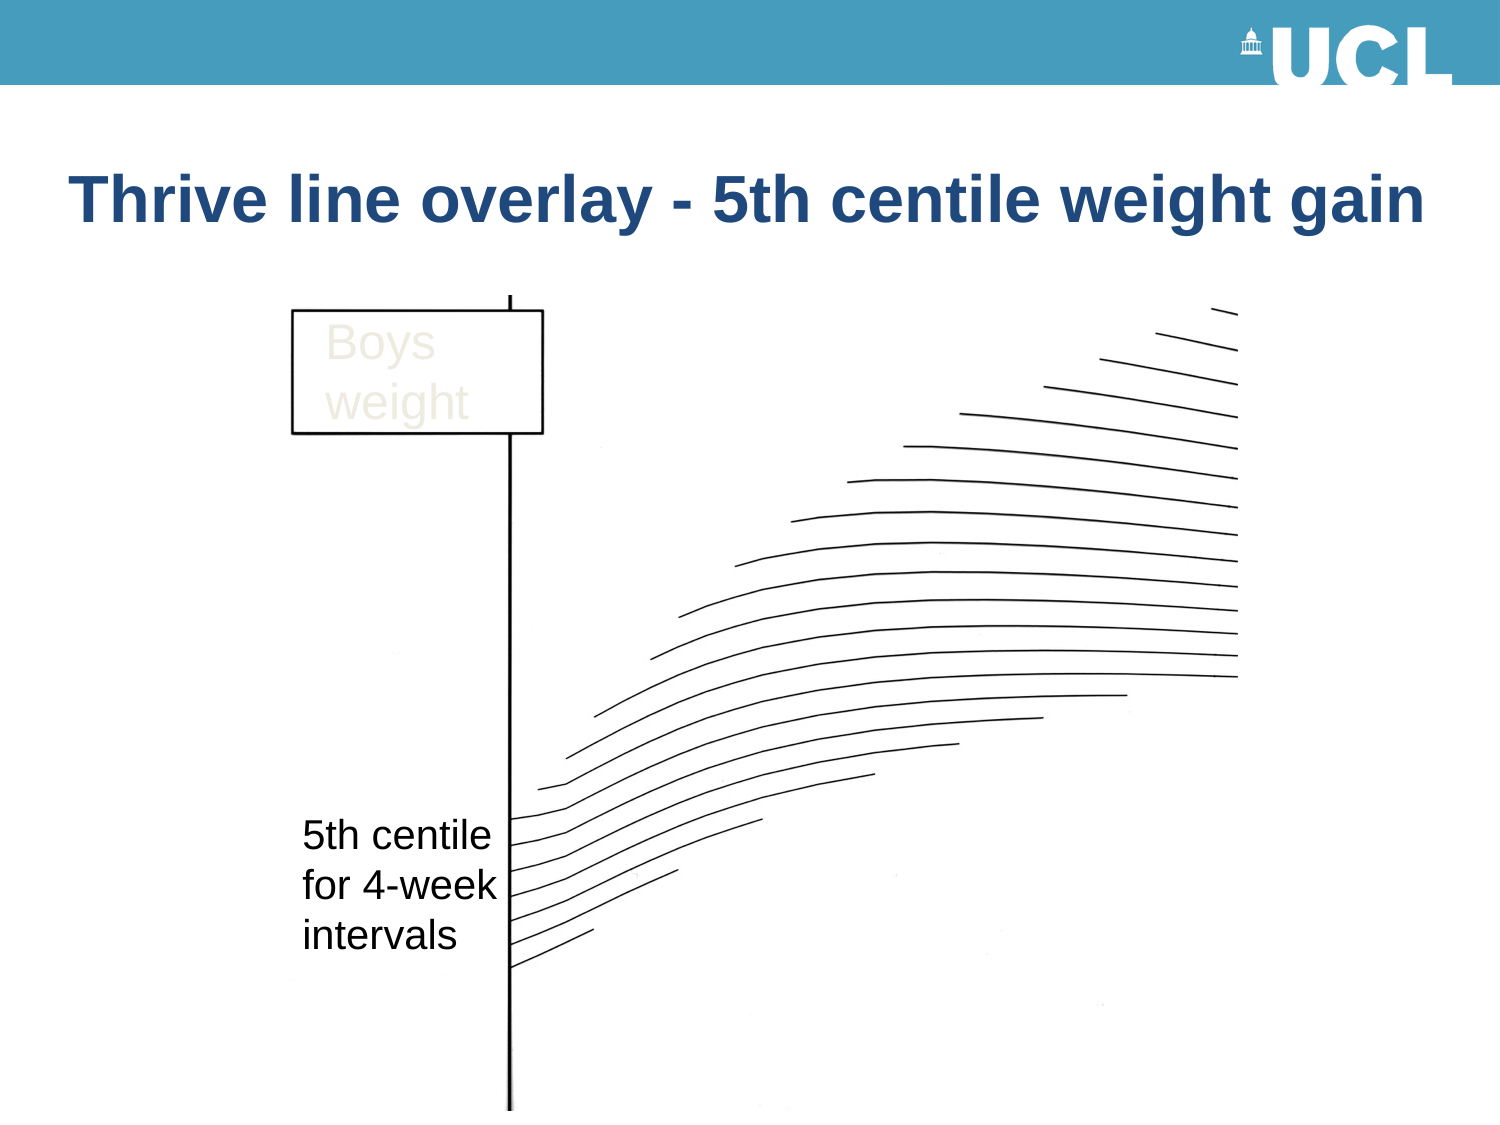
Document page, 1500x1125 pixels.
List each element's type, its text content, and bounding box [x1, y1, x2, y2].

picture [0, 0, 1500, 85]
text_box Thrive line overlay - 5th centile weight gain [54, 148, 1500, 313]
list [274, 295, 1238, 1111]
